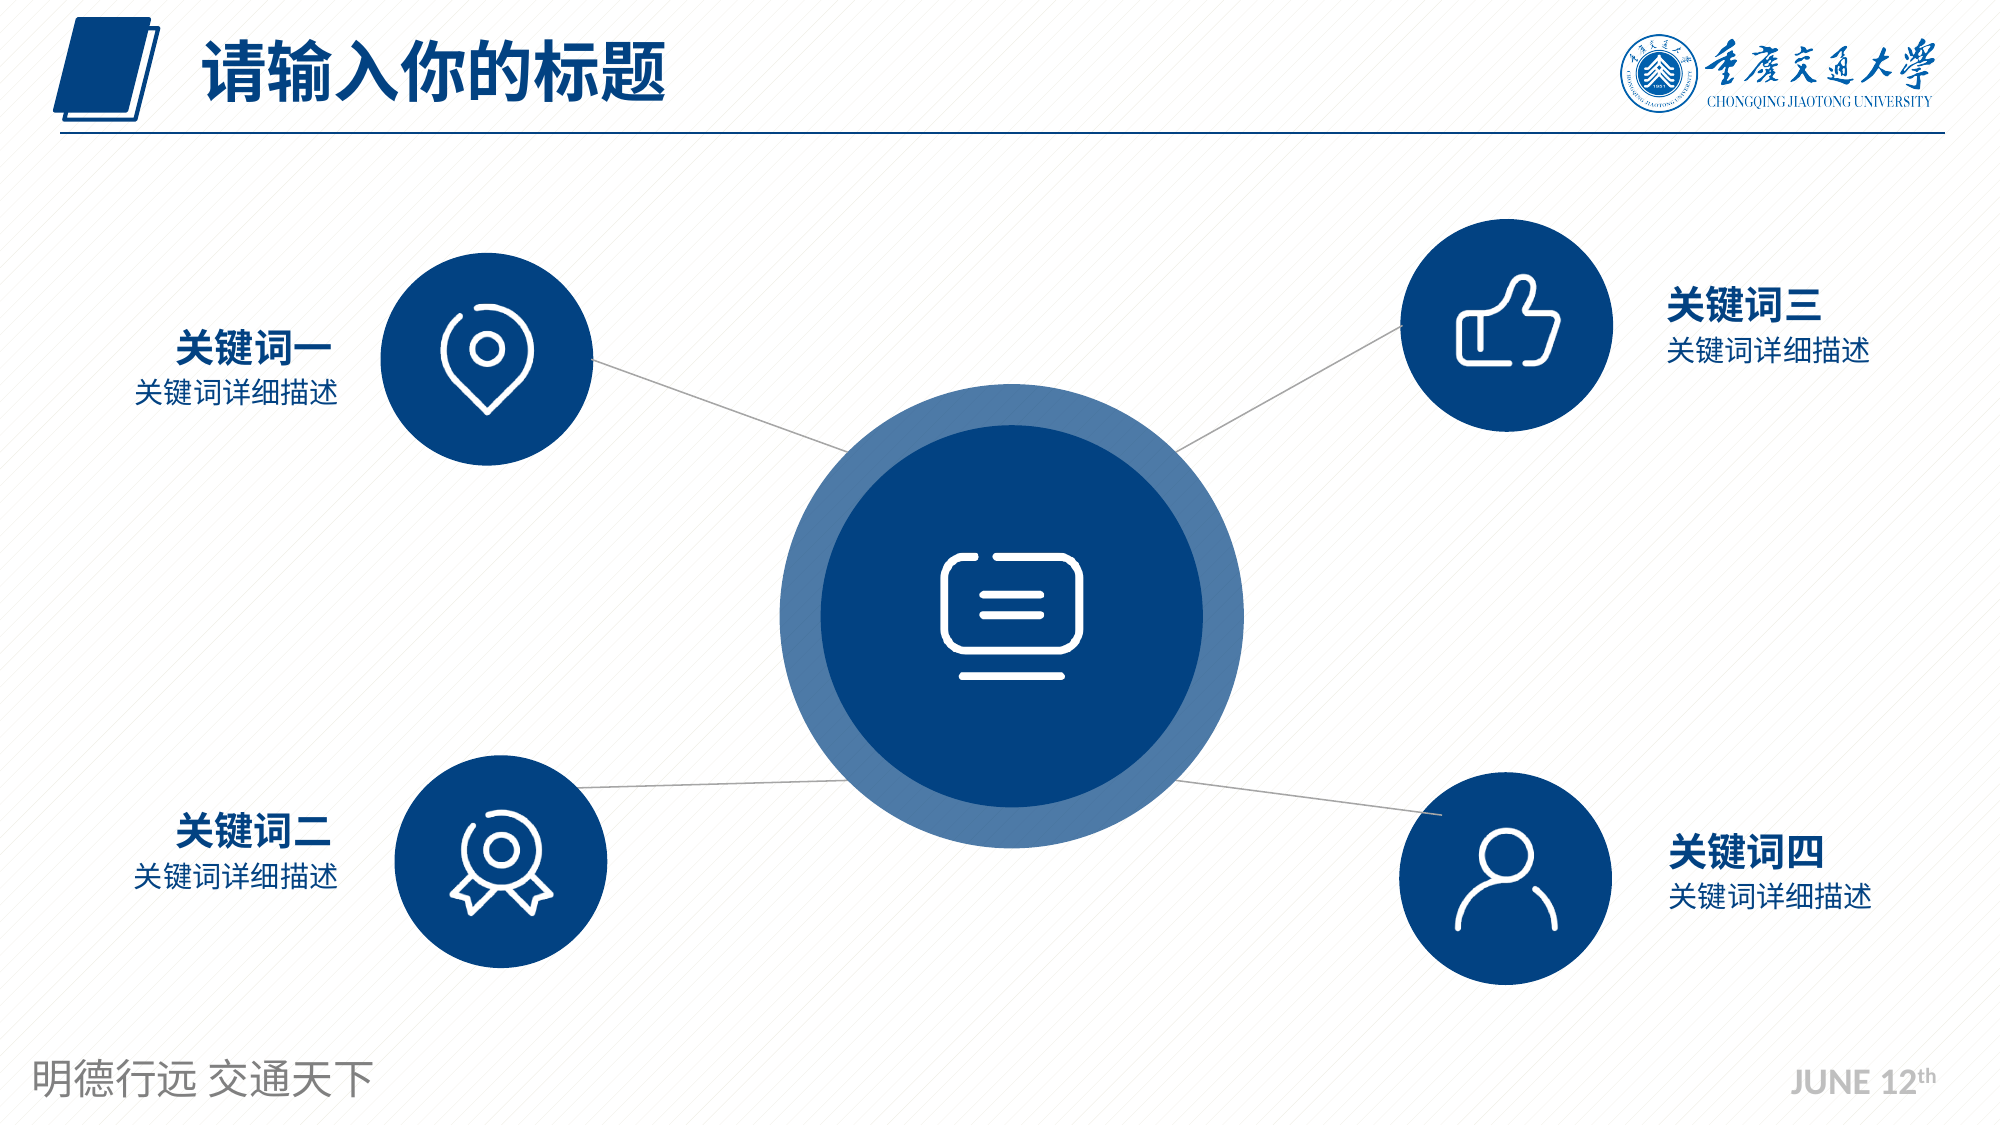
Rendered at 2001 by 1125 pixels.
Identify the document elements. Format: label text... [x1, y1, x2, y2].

text_box 关键词三 [1651, 278, 1849, 328]
text_box 关键词详细描述 [1651, 328, 1891, 387]
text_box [590, 358, 848, 453]
picture [437, 797, 565, 926]
text_box [394, 755, 608, 969]
text_box [1400, 219, 1614, 432]
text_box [382, 254, 592, 464]
text_box 关键词二 [160, 804, 358, 854]
text_box 关键词详细描述 [119, 371, 359, 429]
picture [1441, 814, 1570, 943]
picture [930, 534, 1094, 698]
text_box 请输入你的标题 [184, 31, 1012, 132]
picture [1620, 34, 1935, 113]
text_box 关键词详细描述 [1653, 875, 1893, 933]
text_box [777, 381, 1246, 851]
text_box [1175, 325, 1403, 453]
text_box 关键词详细描述 [118, 854, 358, 912]
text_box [574, 780, 848, 789]
text_box [1399, 772, 1612, 986]
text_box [1175, 780, 1443, 816]
text_box 关键词一 [160, 320, 359, 371]
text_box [54, 18, 159, 120]
text_box JUNE 12th [1776, 1049, 1952, 1110]
text_box 关键词四 [1653, 824, 1851, 875]
picture [1442, 261, 1571, 390]
text_box [820, 425, 1203, 808]
